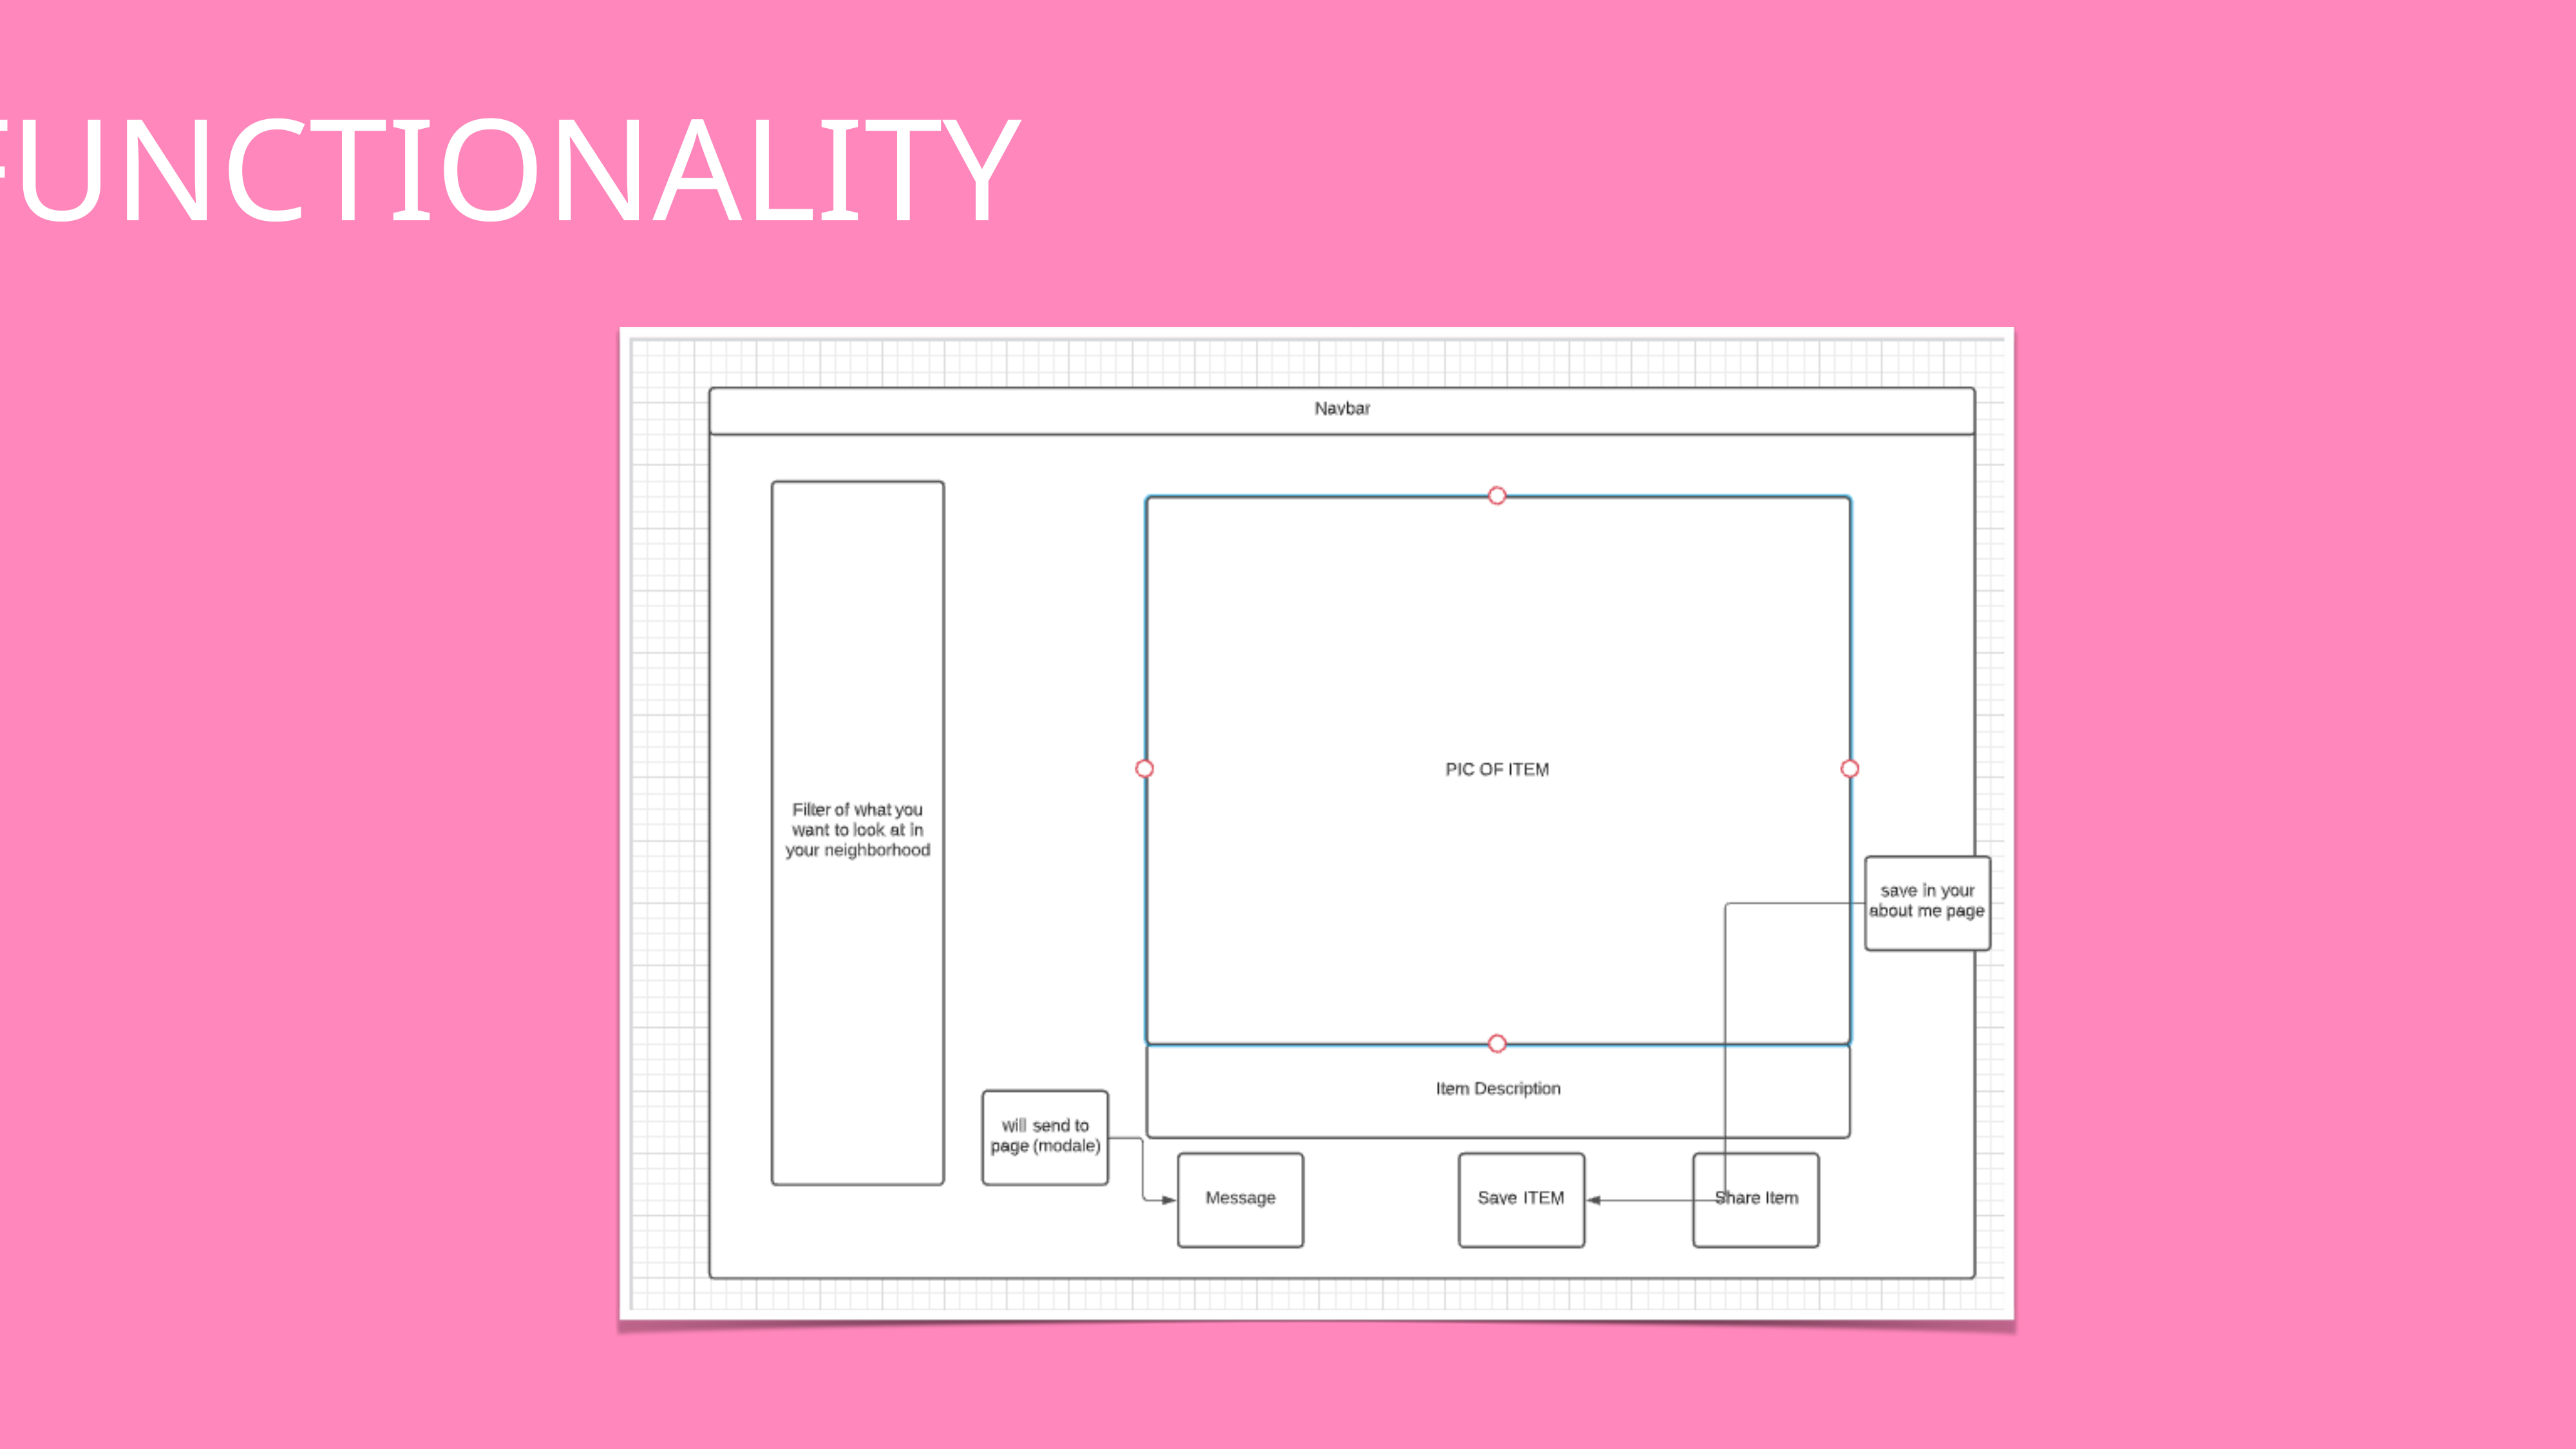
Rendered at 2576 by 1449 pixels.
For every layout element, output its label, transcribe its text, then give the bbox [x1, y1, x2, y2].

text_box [615, 327, 2021, 1340]
list Functionality [0, 0, 1640, 408]
